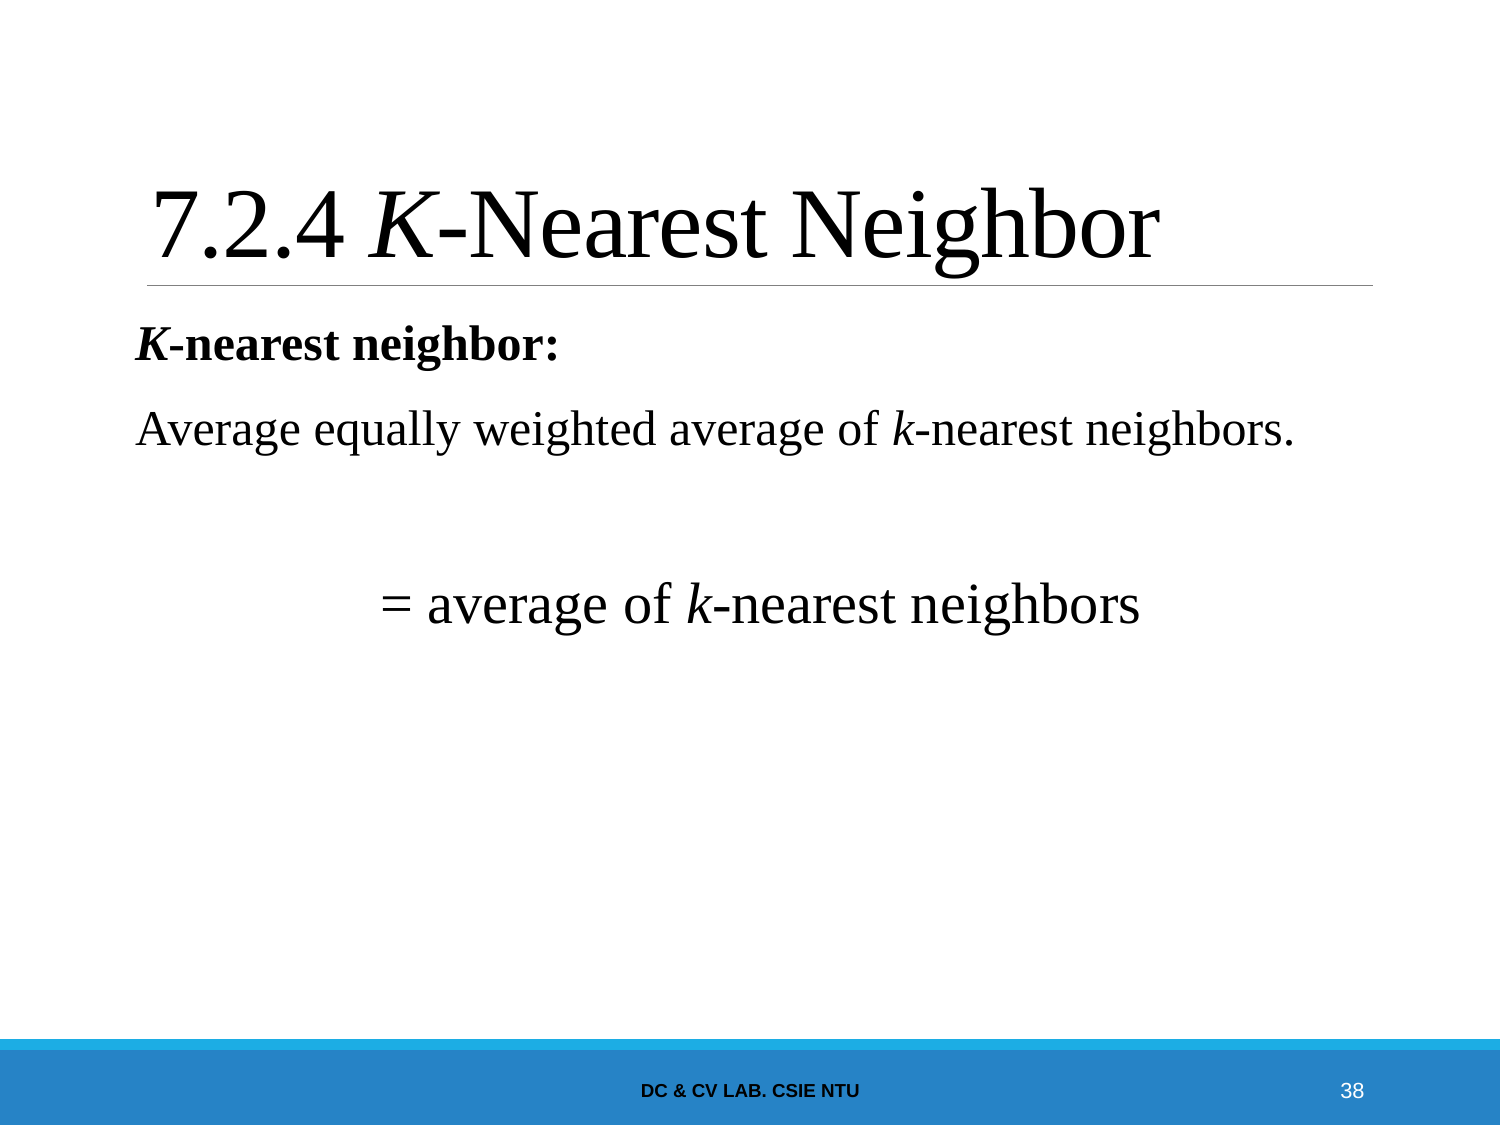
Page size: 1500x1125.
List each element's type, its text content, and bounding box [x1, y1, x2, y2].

footer DC & CV Lab. CSIE NTU [453, 1059, 1047, 1120]
slide_number 38 [1218, 1059, 1380, 1120]
title 7.2.4 K-Nearest Neighbor [135, 47, 1373, 285]
